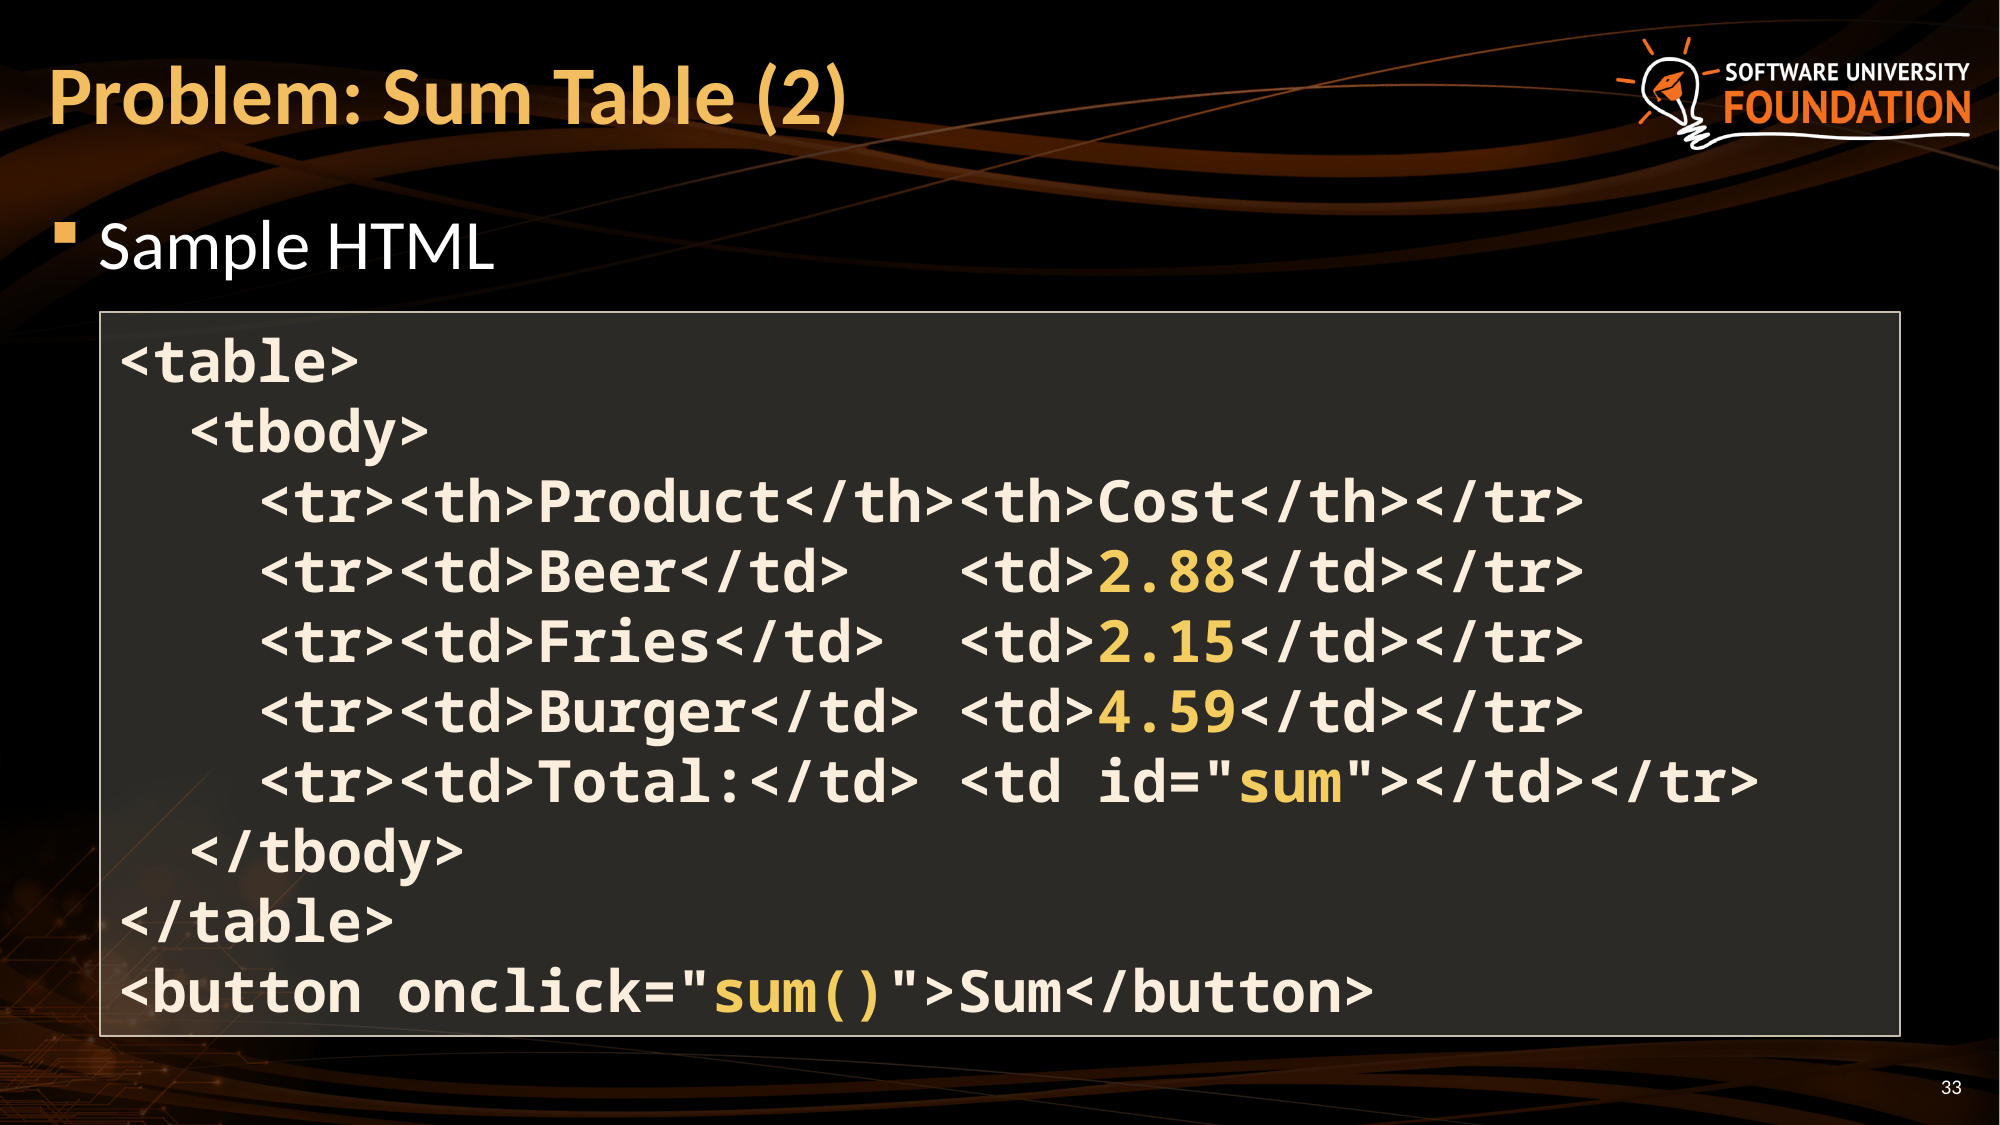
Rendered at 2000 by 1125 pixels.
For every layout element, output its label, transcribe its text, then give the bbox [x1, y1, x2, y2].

text_box <table> <tbody> <tr><th>Product</th><th>Cost</th></tr> <tr><td>Beer</td> <td>2.88</td></tr> <tr><td>Fries</td> <td>2.15</td></tr> <tr><td>Burger</td> <td>4.59</td></tr> <tr><td>Total:</td> <td id="sum"></td></tr> </tbody> </table> <button onclick="sum()">Sum</button> [99, 312, 1900, 1036]
title Problem: Sum Table (2) [30, 6, 1602, 189]
list Sample HTML [31, 188, 1968, 1103]
picture [0, 0, 2000, 1125]
